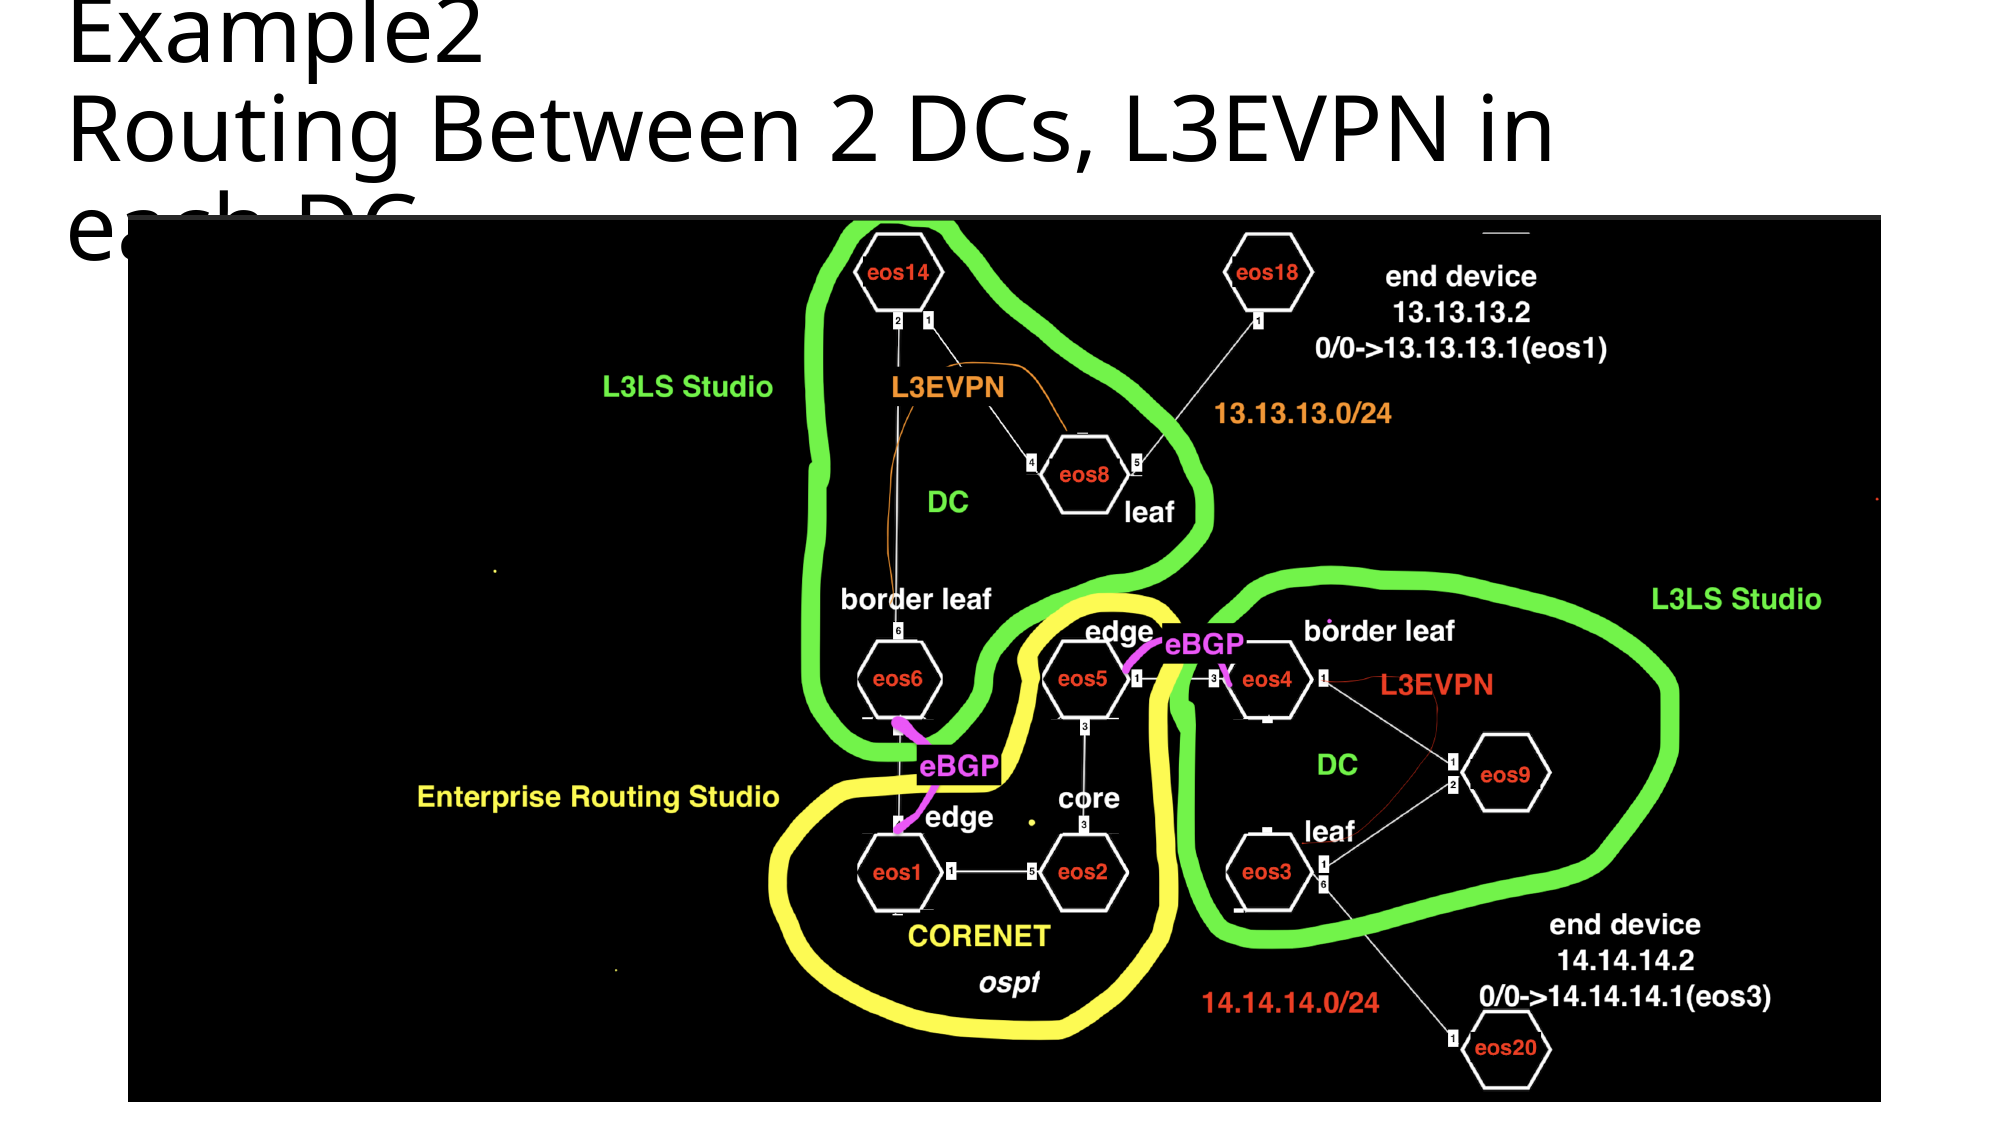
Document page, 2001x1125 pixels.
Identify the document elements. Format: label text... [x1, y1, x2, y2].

title Example2 Routing Between 2 DCs, L3EVPN in each DC [50, 22, 1776, 241]
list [128, 215, 1881, 1102]
